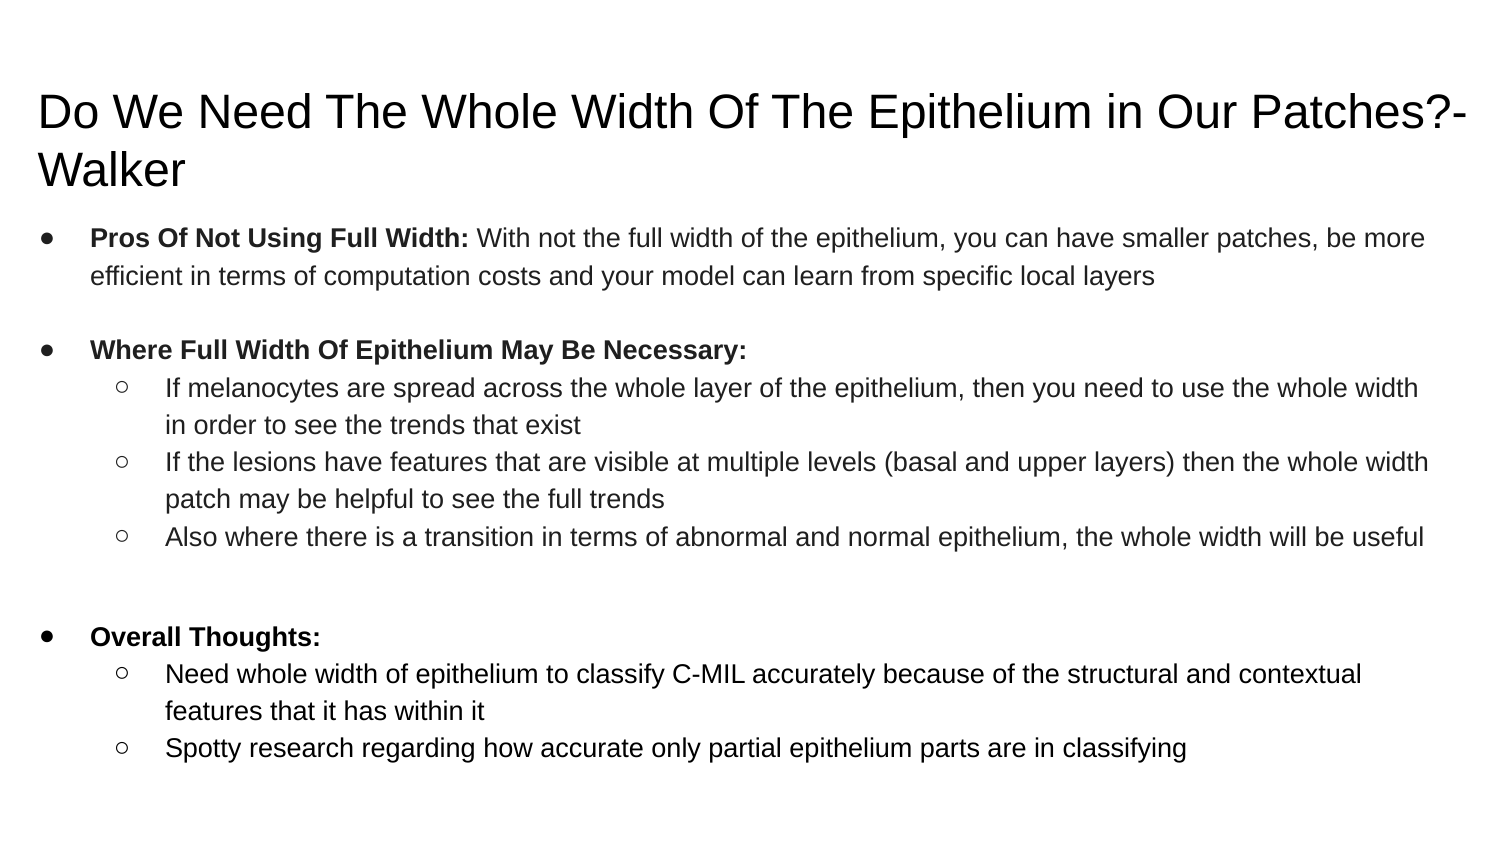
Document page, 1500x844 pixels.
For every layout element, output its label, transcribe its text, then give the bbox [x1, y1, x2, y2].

title Do We Need The Whole Width Of The Epithelium in Our Patches?- Walker [22, 64, 1500, 159]
list Pros Of Not Using Full Width: With not the full width of the epithelium, you can have smaller patches, be more efficient in terms of computation costs and your model can learn from specific local layers Where Full Width Of Epithelium May Be Necessary: If melanocytes are spread across the whole layer of the epithelium, then you need to use the whole width in order to see the trends that exist If the lesions have features that are visible at multiple levels (basal and upper layers) then the whole width patch may be helpful to see the full trends Also where there is a transition in terms of abnormal and normal epithelium, the whole width will be useful Overall Thoughts: Need whole width of epithelium to classify C-MIL accurately because of the structural and contextual features that it has within it Spotty research regarding how accurate only partial epithelium parts are in classifying [0, 200, 1459, 832]
